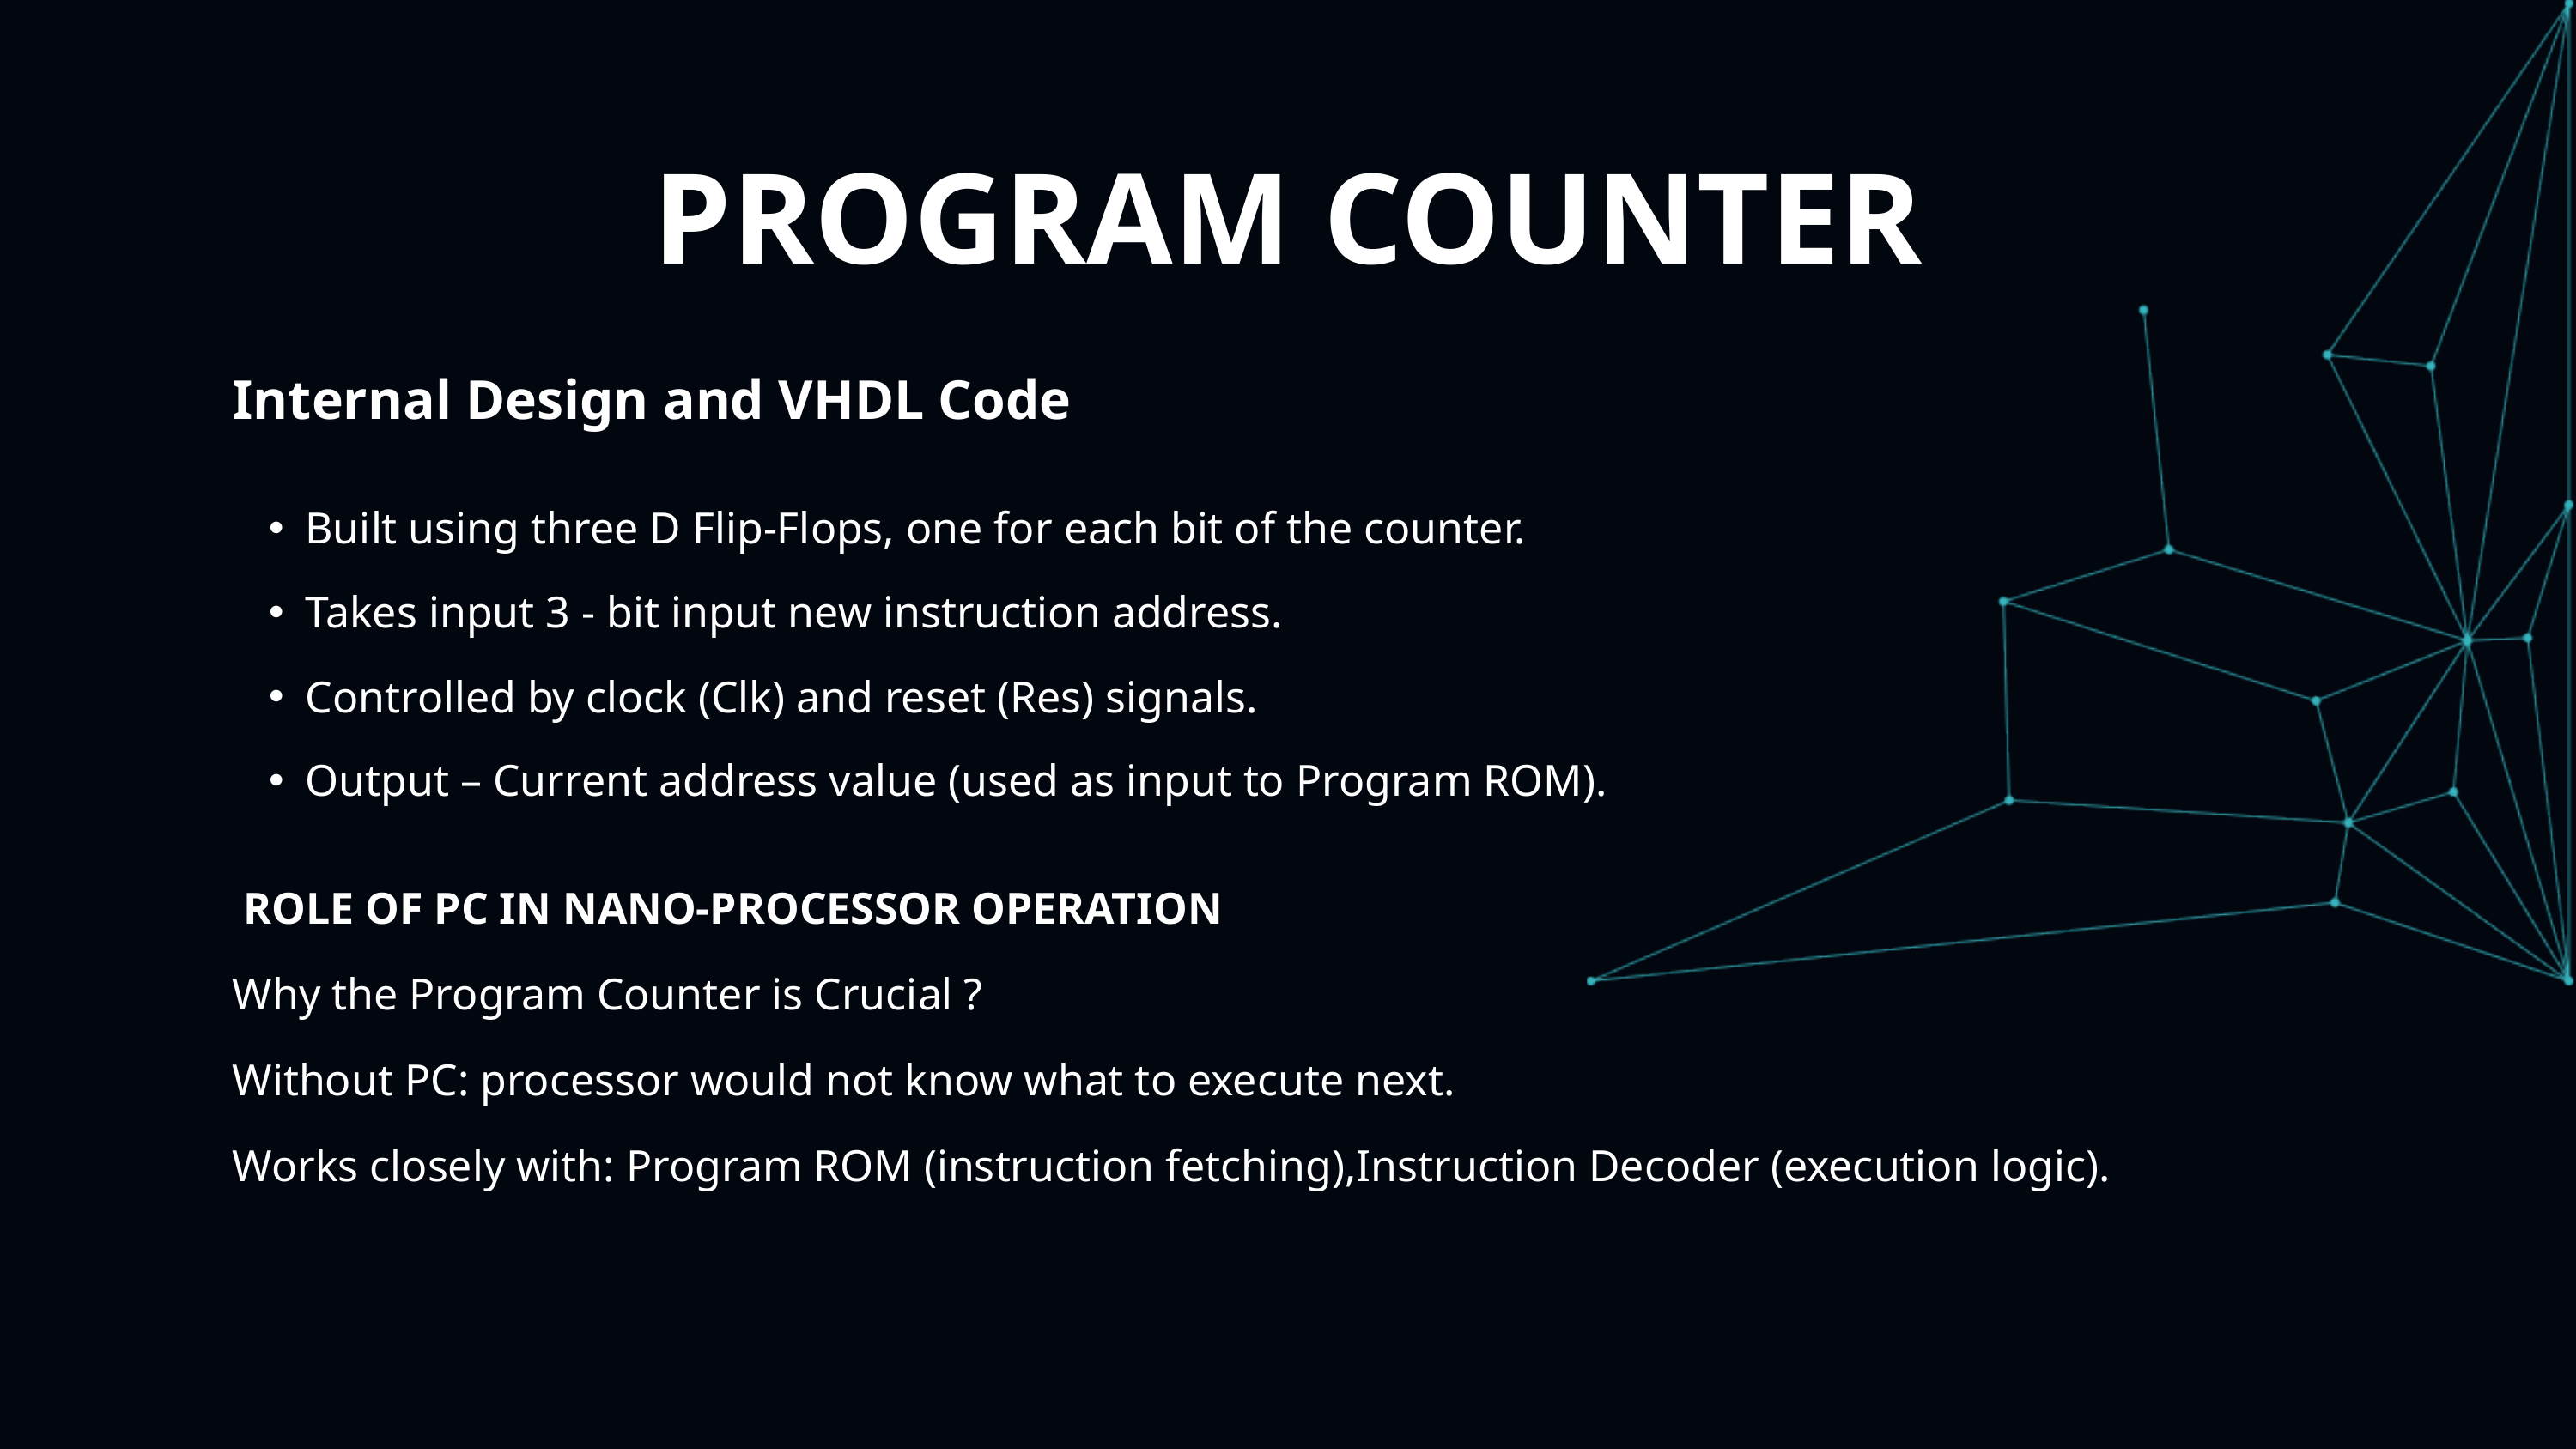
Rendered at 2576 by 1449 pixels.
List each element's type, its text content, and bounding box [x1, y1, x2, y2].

text_box PROGRAM COUNTER [550, 163, 2026, 289]
text_box Internal Design and VHDL Code Built using three D Flip-Flops, one for each bit of the counter. Takes input 3 - bit input new instruction address. Controlled by clock (Clk) and reset (Res) signals. Output – Current address value (used as input to Program ROM). [232, 349, 2344, 870]
text_box [1587, 0, 2576, 989]
text_box ROLE OF PC IN NANO-PROCESSOR OPERATION Why the Program Counter is Crucial ? Without PC: processor would not know what to execute next. Works closely with: Program ROM (instruction fetching),Instruction Decoder (execution logic). [232, 889, 2372, 1191]
